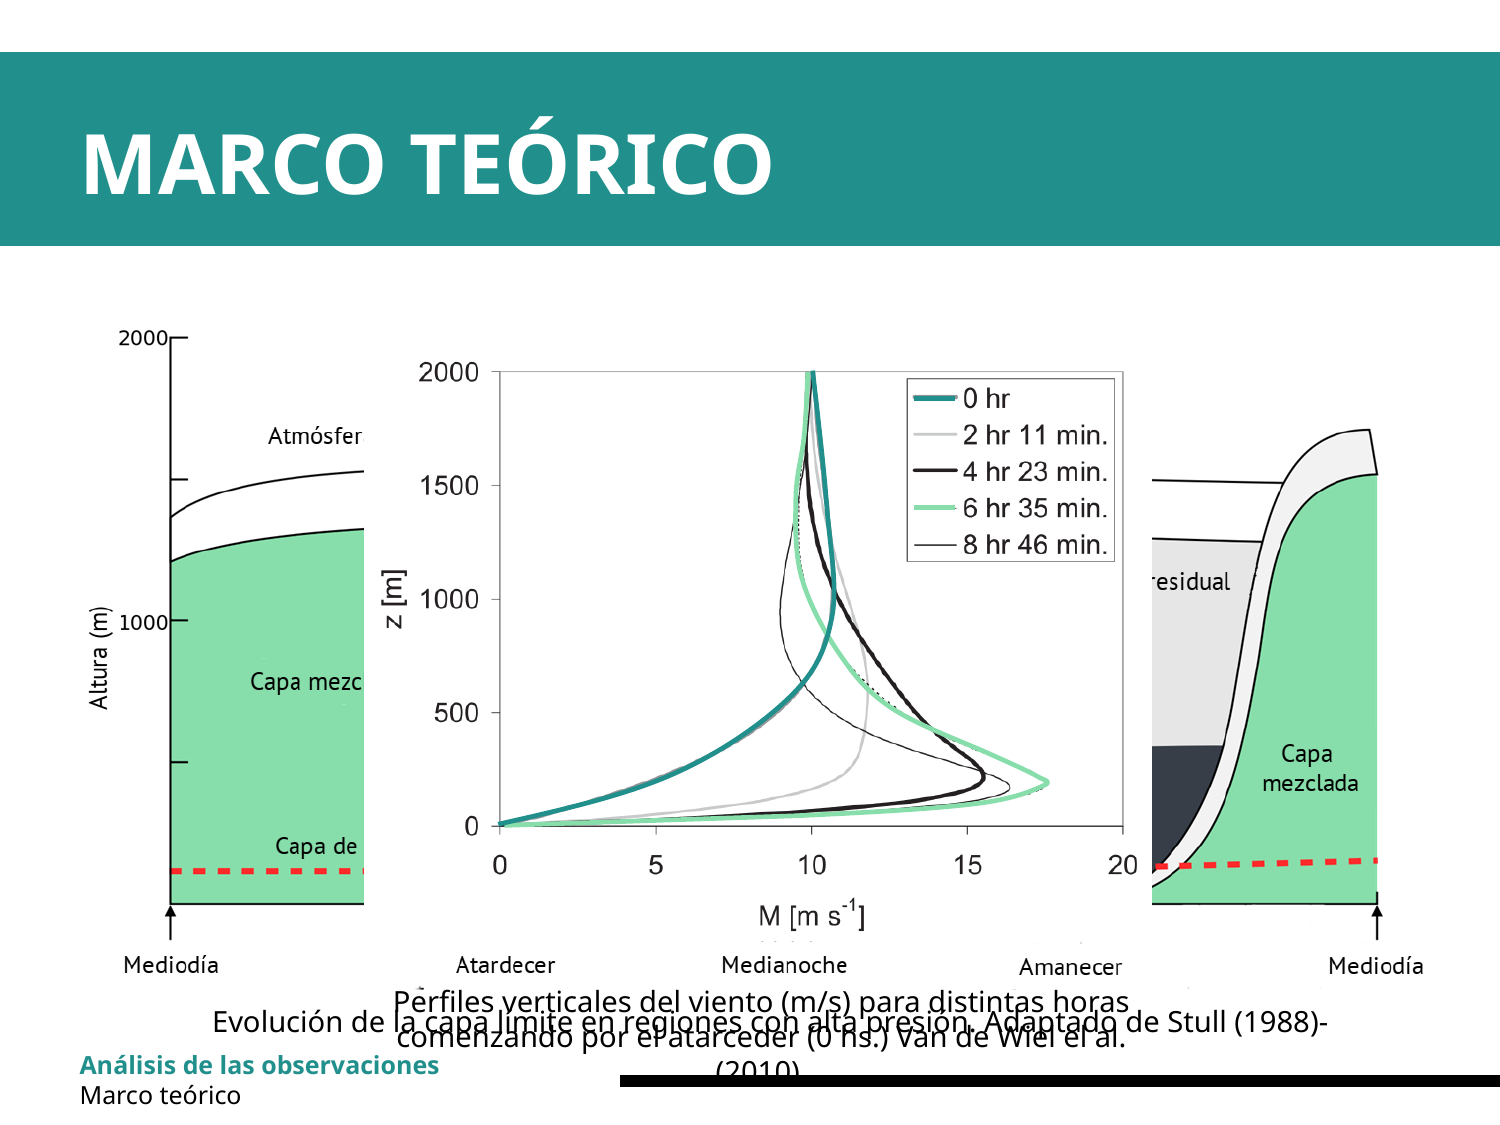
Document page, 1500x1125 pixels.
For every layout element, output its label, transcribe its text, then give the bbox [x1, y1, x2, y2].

text_box MARCO TEÓRICO [64, 103, 1365, 219]
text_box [348, 349, 1176, 1062]
text_box [0, 52, 1500, 246]
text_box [498, 370, 956, 825]
text_box Análisis de las observaciones Marco teórico [64, 1041, 585, 1117]
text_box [76, 314, 1446, 1047]
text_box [957, 371, 1049, 826]
